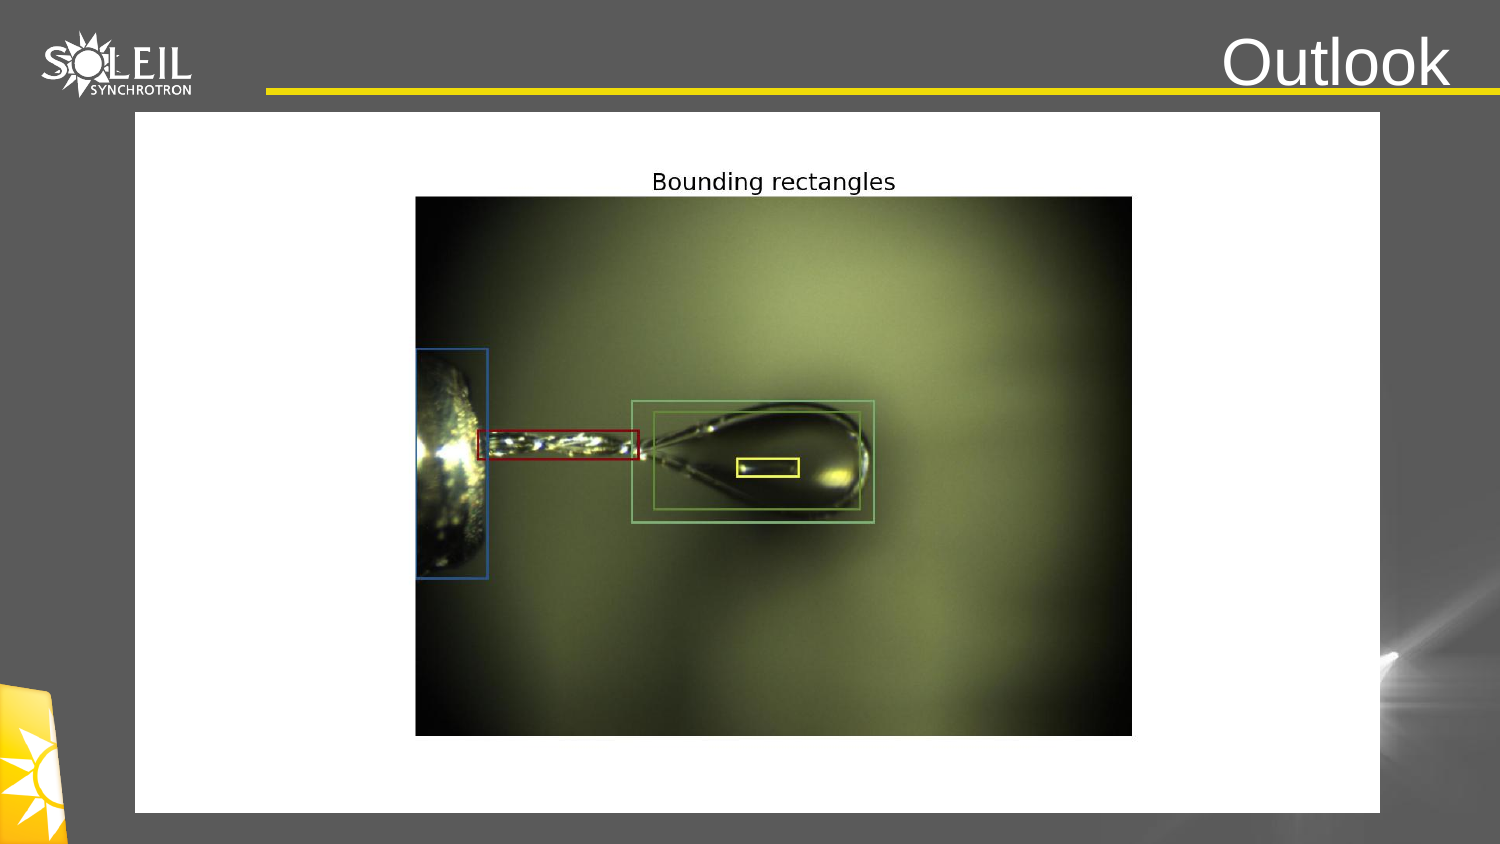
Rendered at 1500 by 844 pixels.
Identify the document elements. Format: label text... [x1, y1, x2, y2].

title Outlook [283, 24, 1467, 94]
picture [0, 0, 1500, 844]
